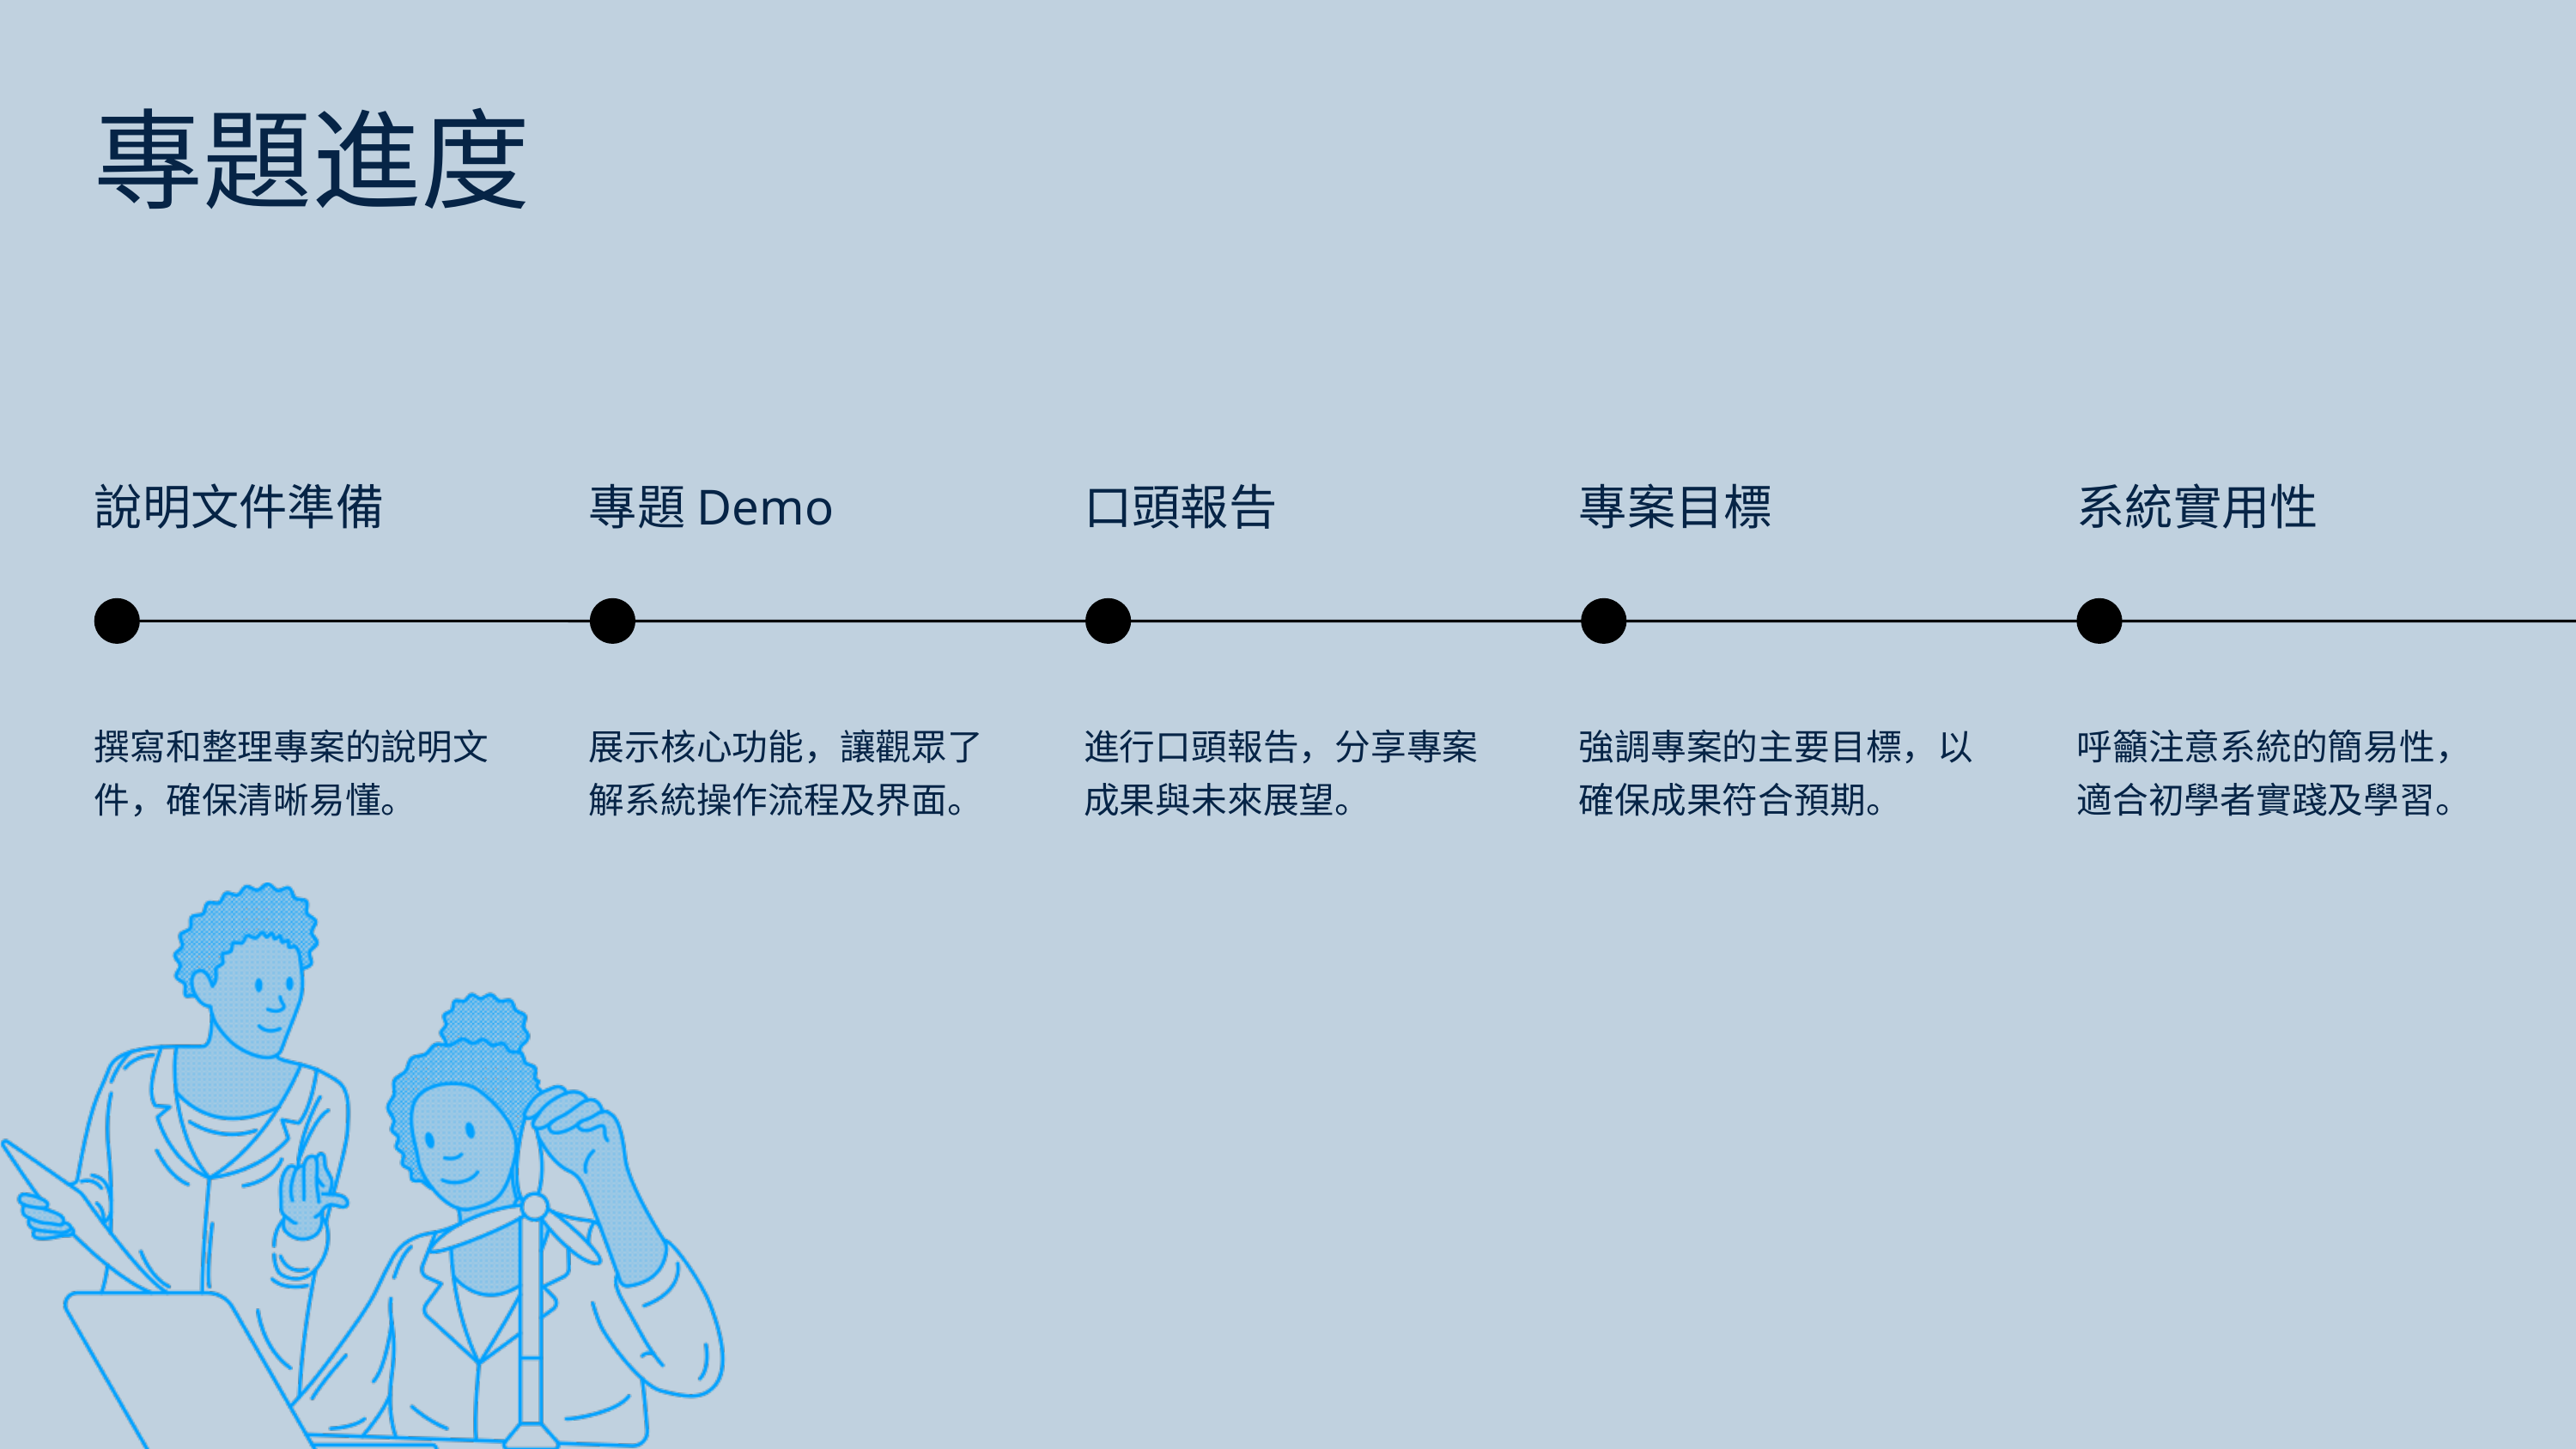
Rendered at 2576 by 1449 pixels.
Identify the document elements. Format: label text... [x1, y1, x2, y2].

text_box 撰寫和整理專案的說明文件，確保清晰易懂。 [94, 713, 497, 822]
text_box 進行口頭報告，分享專案成果與未來展望。 [1084, 713, 1487, 822]
text_box 專題進度 [94, 96, 2323, 222]
text_box 專題Demo [588, 479, 992, 535]
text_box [1084, 597, 1132, 645]
text_box 口頭報告 [1084, 479, 1487, 535]
text_box 專案目標 [1578, 479, 1984, 535]
text_box 說明文件準備 [94, 479, 497, 535]
text_box 展示核心功能，讓觀眾了解系統操作流程及界面。 [588, 713, 992, 822]
text_box 呼籲注意系統的簡易性，適合初學者實踐及學習。 [2076, 713, 2482, 822]
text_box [589, 597, 636, 645]
text_box 強調專案的主要目標，以確保成果符合預期。 [1578, 713, 1984, 822]
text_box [2076, 597, 2123, 645]
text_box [94, 597, 141, 645]
text_box 系統實用性 [2076, 479, 2482, 535]
text_box [0, 882, 733, 1449]
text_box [1580, 597, 1627, 645]
